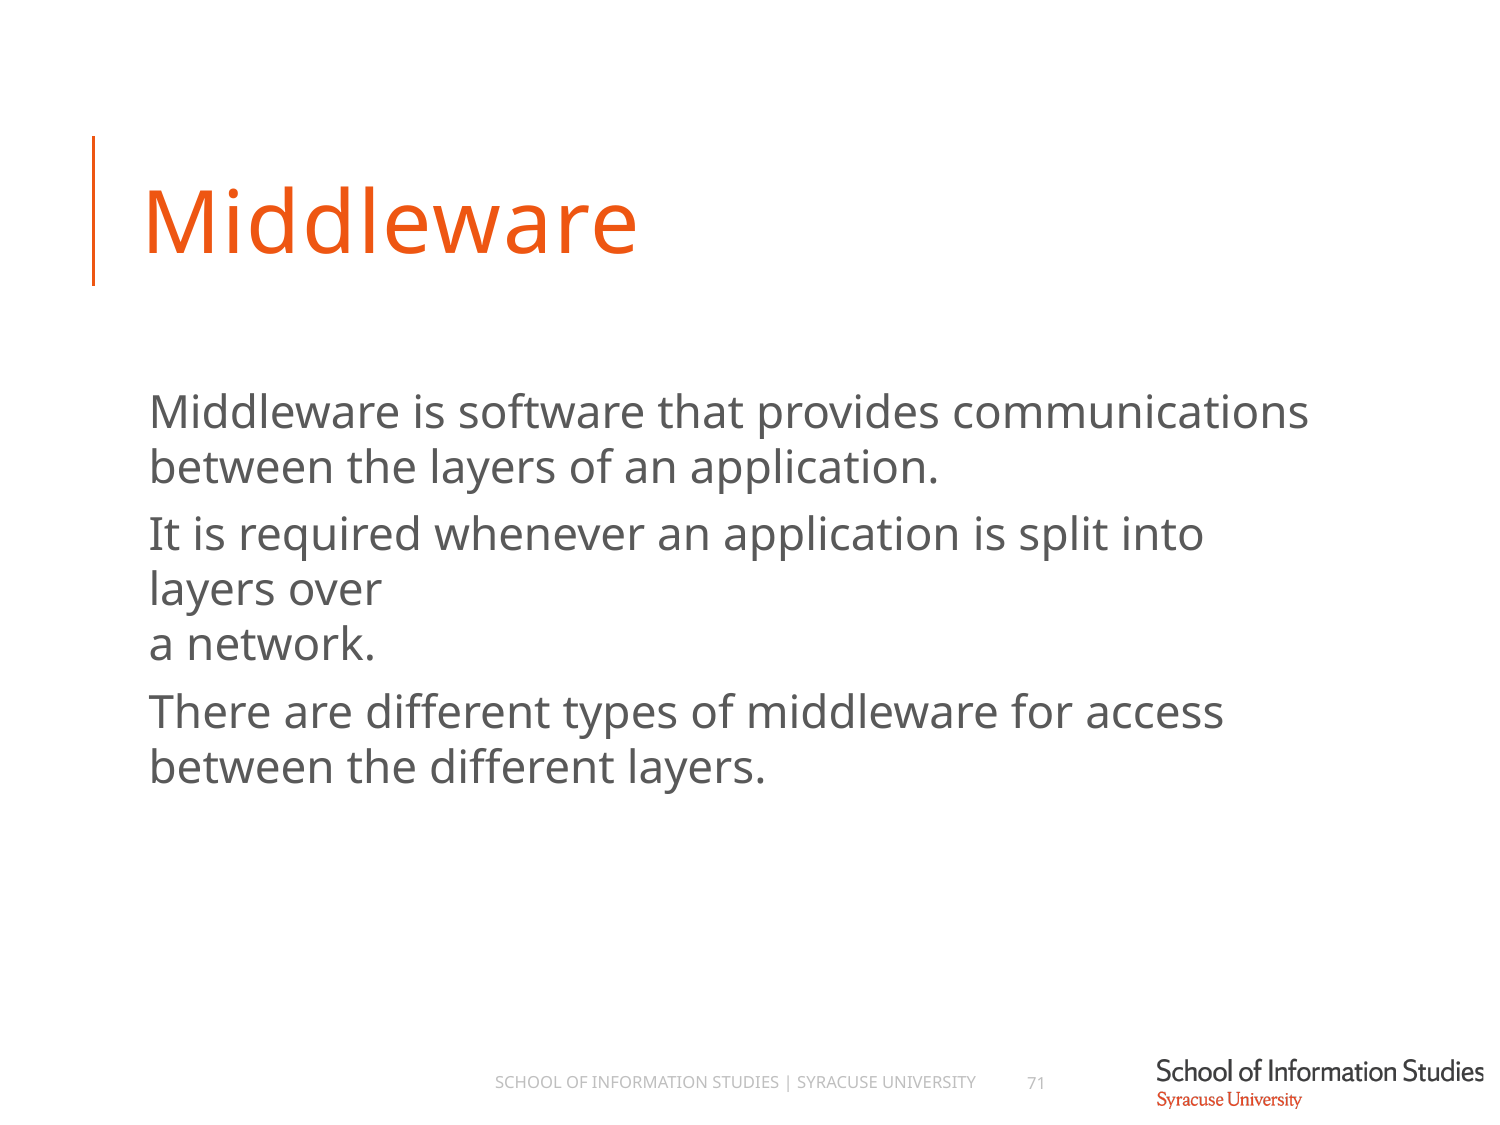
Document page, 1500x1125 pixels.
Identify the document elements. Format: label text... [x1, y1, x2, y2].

slide_number 71 [1012, 1061, 1149, 1107]
footer School of Information Studies | Syracuse University [283, 1061, 993, 1106]
list Middleware is software that provides communications between the layers of an application. It is required whenever an application is split into layers over a network. There are different types of middleware for access between the different layers. [126, 375, 1322, 1035]
title Middleware [126, 96, 1322, 342]
